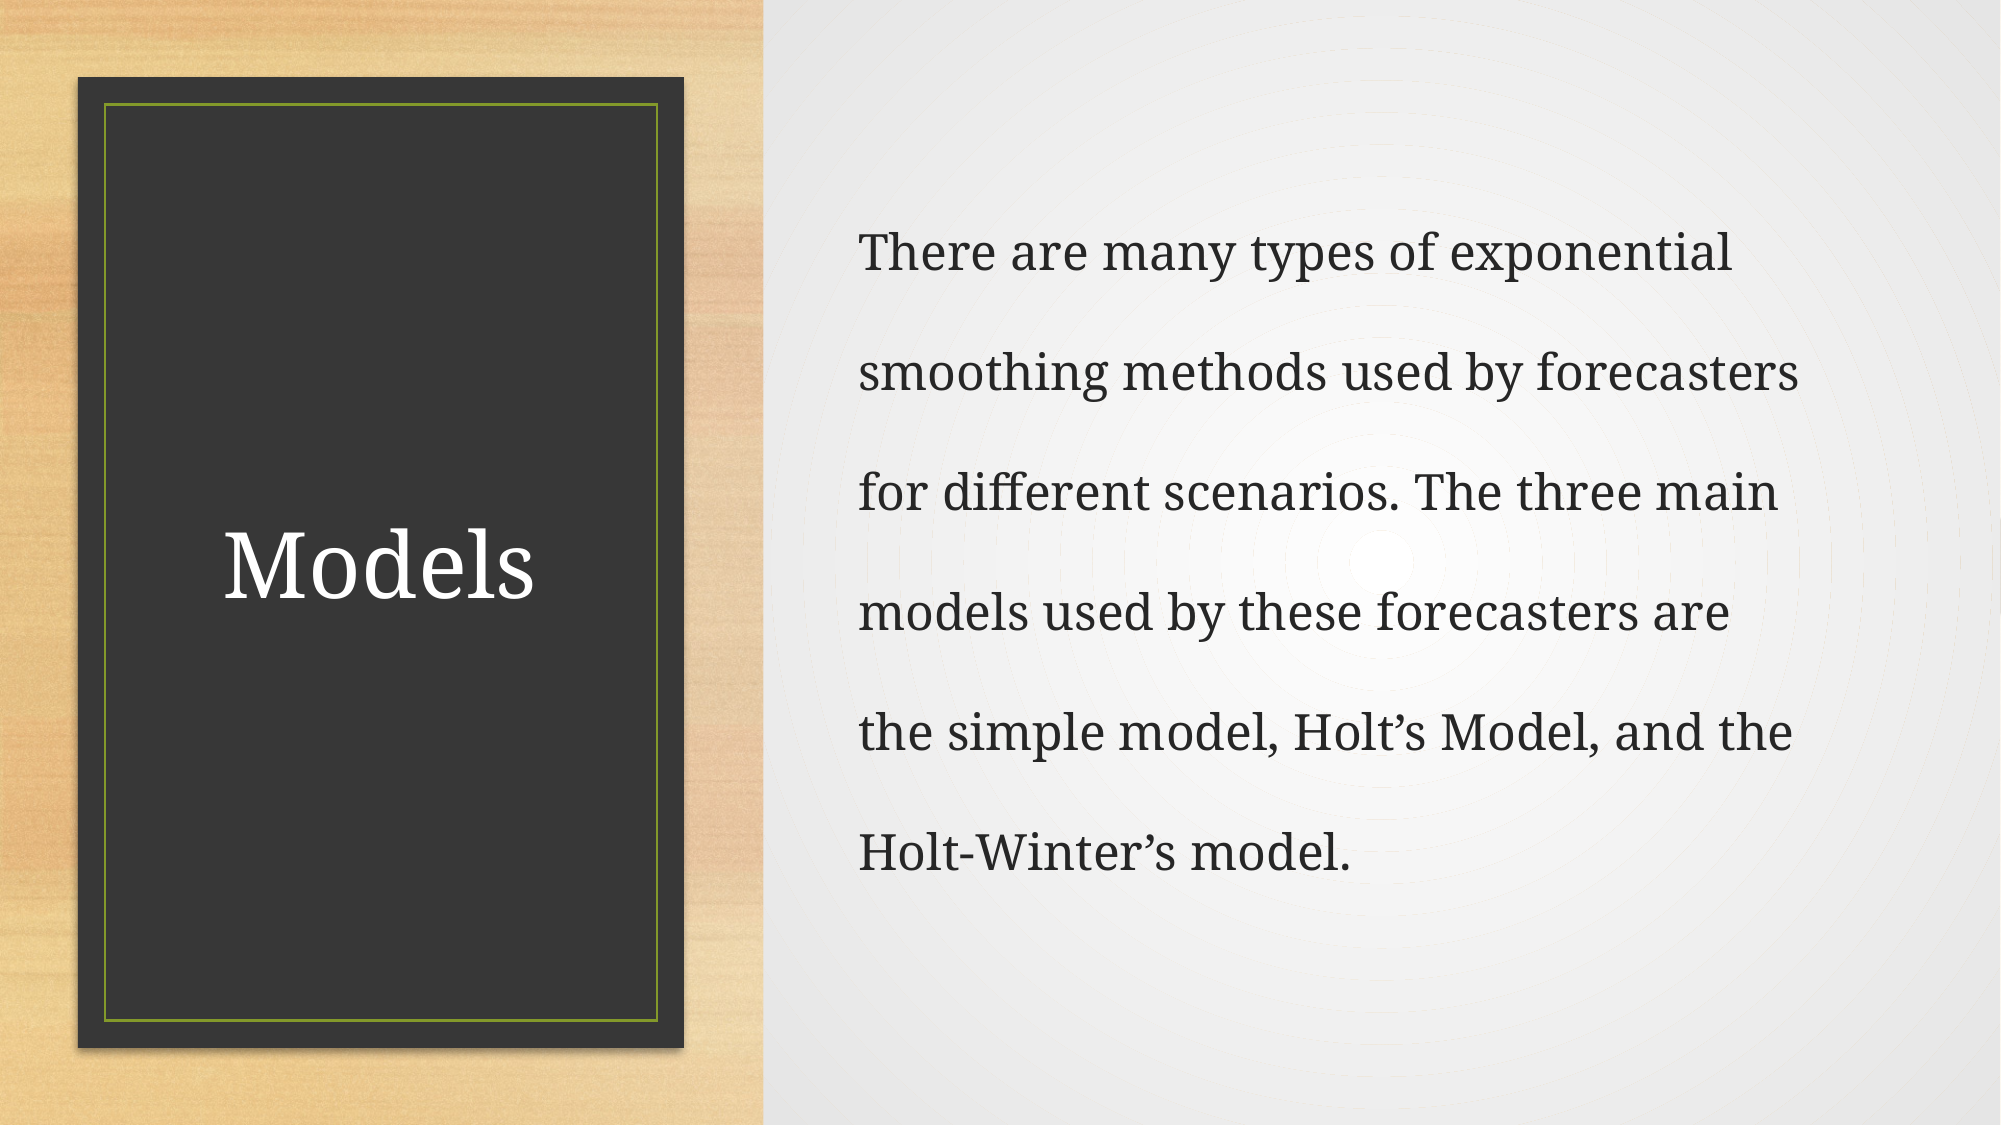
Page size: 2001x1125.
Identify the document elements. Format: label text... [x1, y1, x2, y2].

list There are many types of exponential smoothing methods used by forecasters for different scenarios. The three main models used by these forecasters are the simple model, Holt’s Model, and the Holt-Winter’s model. [843, 77, 1820, 964]
title Models [156, 156, 605, 968]
text_box [762, 0, 2000, 1125]
text_box [104, 103, 658, 1021]
text_box [77, 76, 685, 1049]
text_box [0, 0, 762, 1125]
